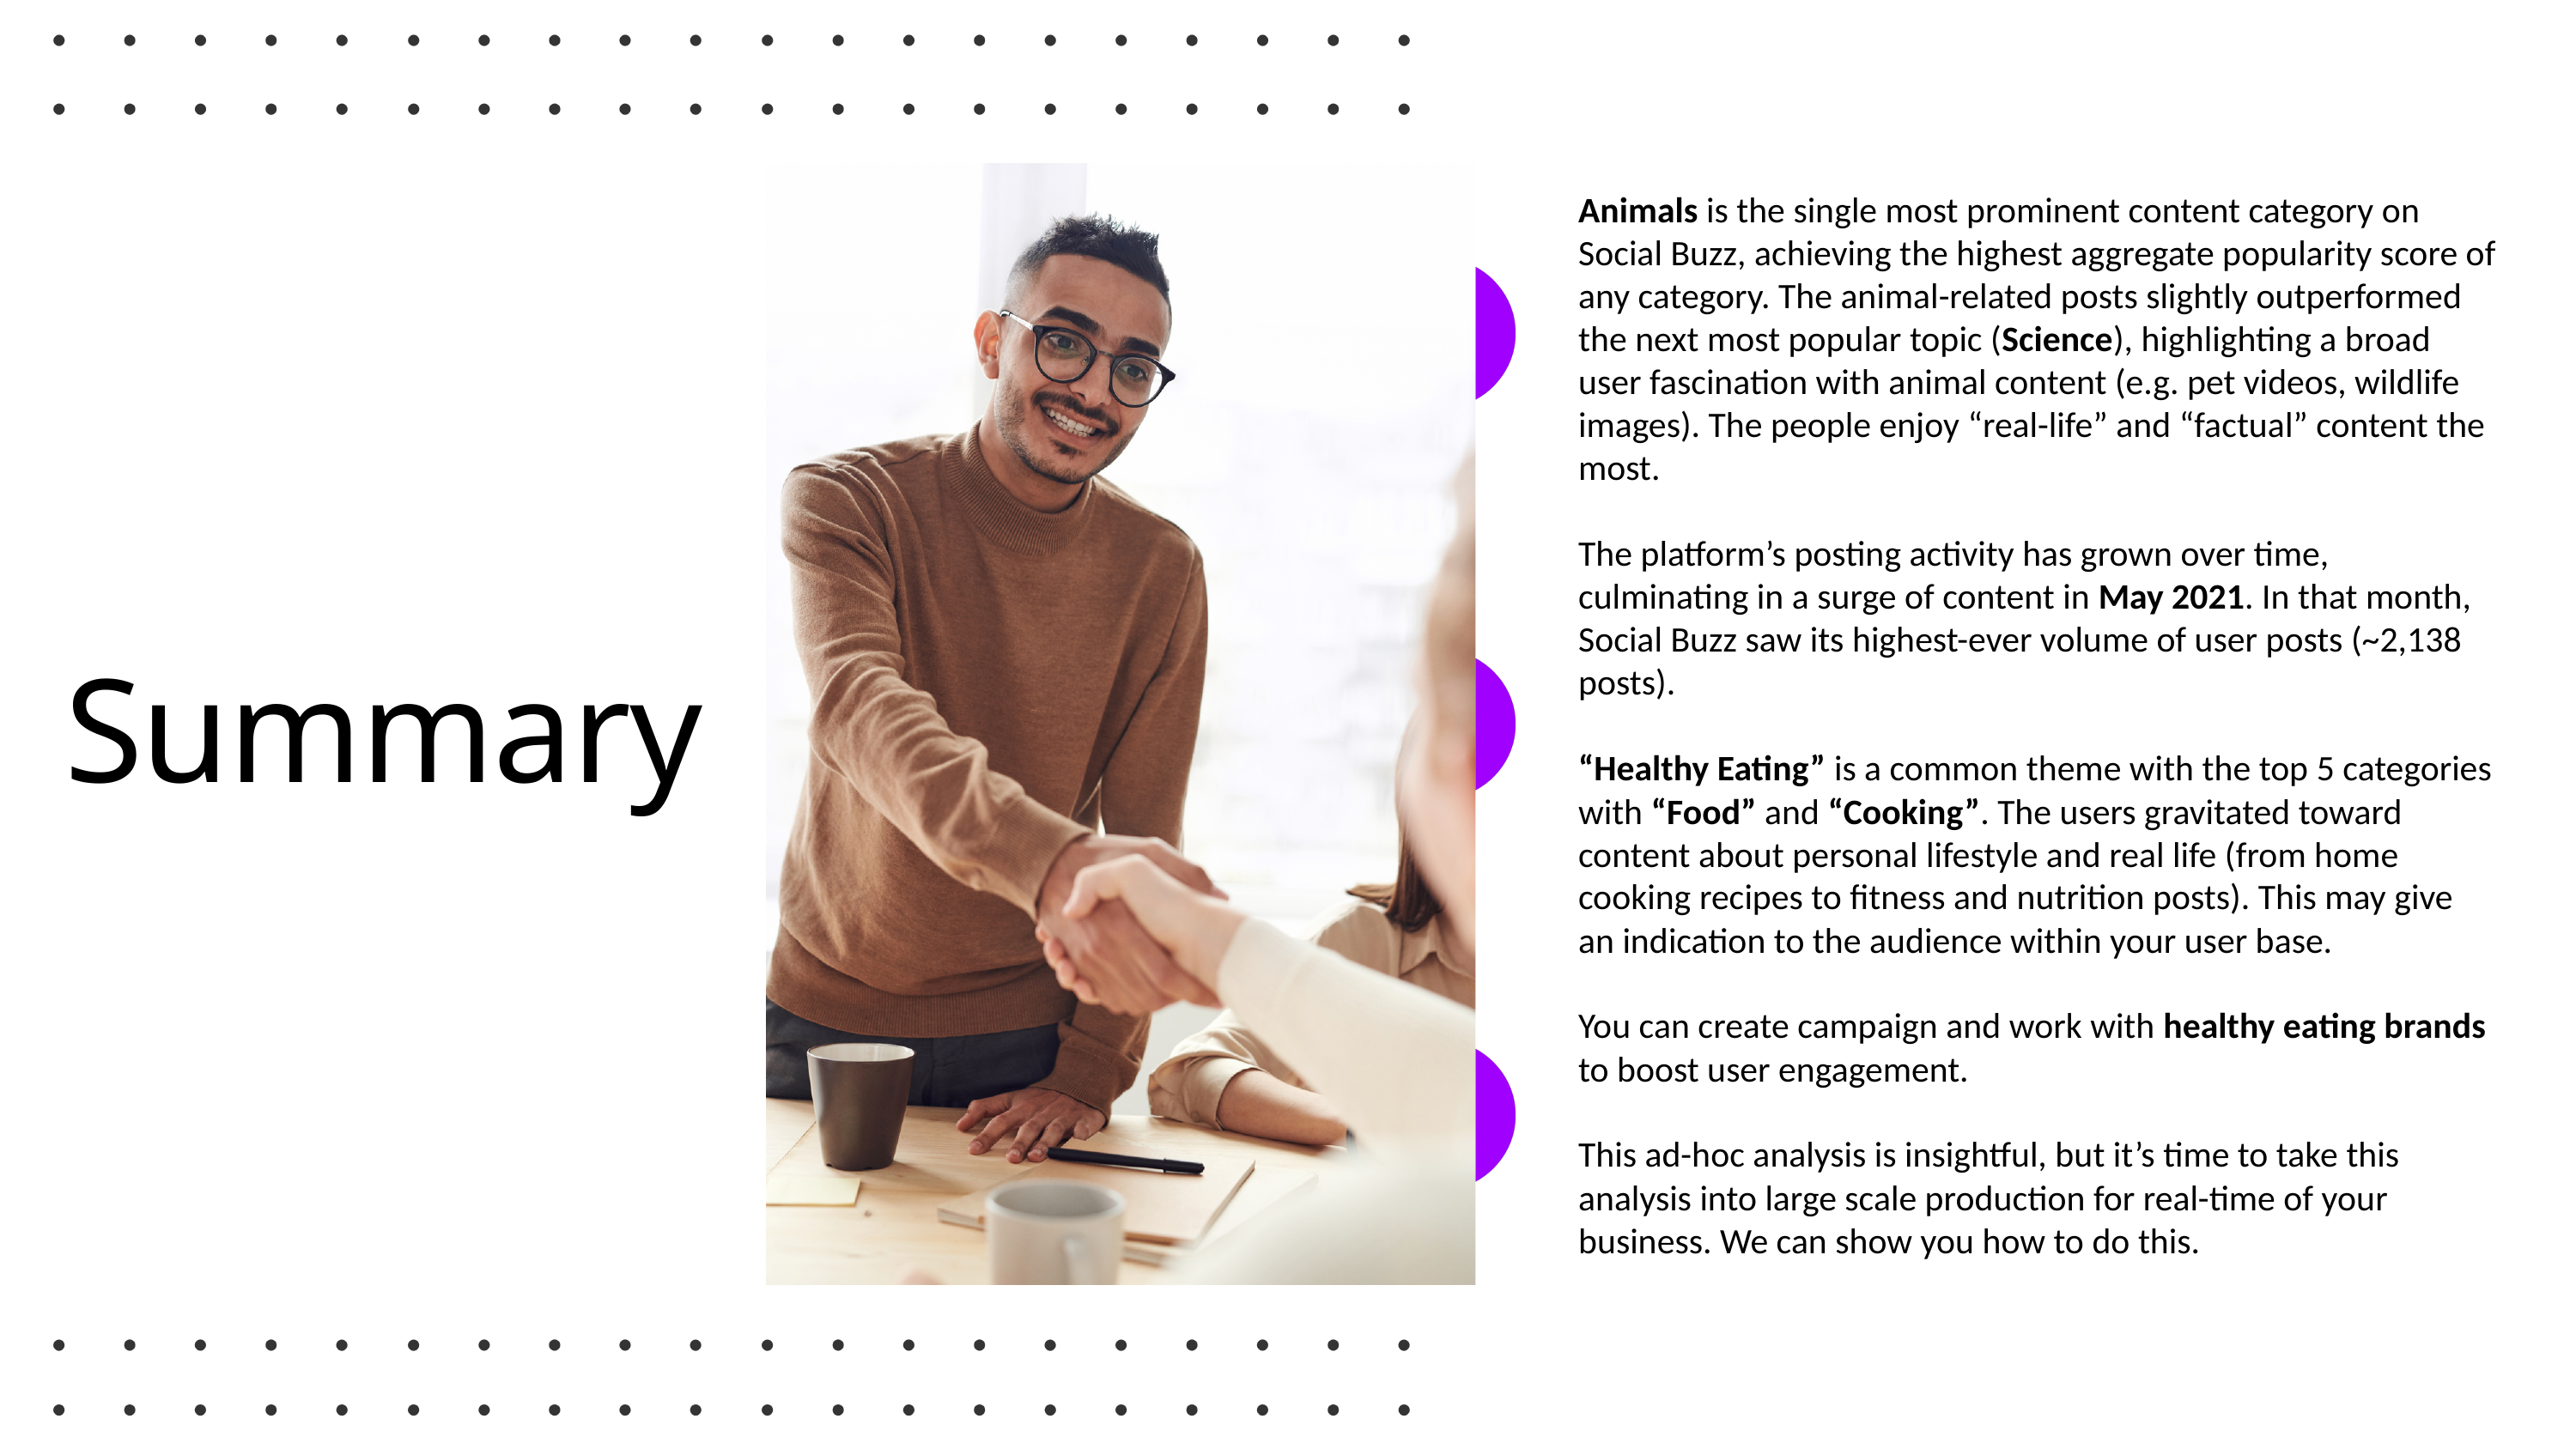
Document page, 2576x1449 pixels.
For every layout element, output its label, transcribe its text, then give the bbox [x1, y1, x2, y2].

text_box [46, 1335, 1414, 1449]
text_box Animals is the single most prominent content category on Social Buzz, achieving the highest aggregate popularity score of any category. The animal-related posts slightly outperformed the next most popular topic (Science), highlighting a broad user fascination with animal content (e.g. pet videos, wildlife images). The people enjoy “real-life” and “factual” content the most. The platform’s posting activity has grown over time, culminating in a surge of content in May 2021. In that month, Social Buzz saw its highest-ever volume of user posts (~2,138 posts). “Healthy Eating” is a common theme with the top 5 categories with “Food” and “Cooking”. The users gravitated toward content about personal lifestyle and real life (from home cooking recipes to fitness and nutrition posts). This may give an indication to the audience within your user base. You can create campaign and work with healthy eating brands to boost user engagement. This ad-hoc analysis is insightful, but it’s time to take this analysis into large scale production for real-time of your business. We can show you how to do this. [1565, 180, 2511, 1306]
picture [765, 163, 1562, 1286]
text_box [1631, 221, 2432, 345]
text_box Summary [64, 639, 727, 811]
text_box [46, 0, 1414, 118]
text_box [1631, 980, 2432, 1104]
